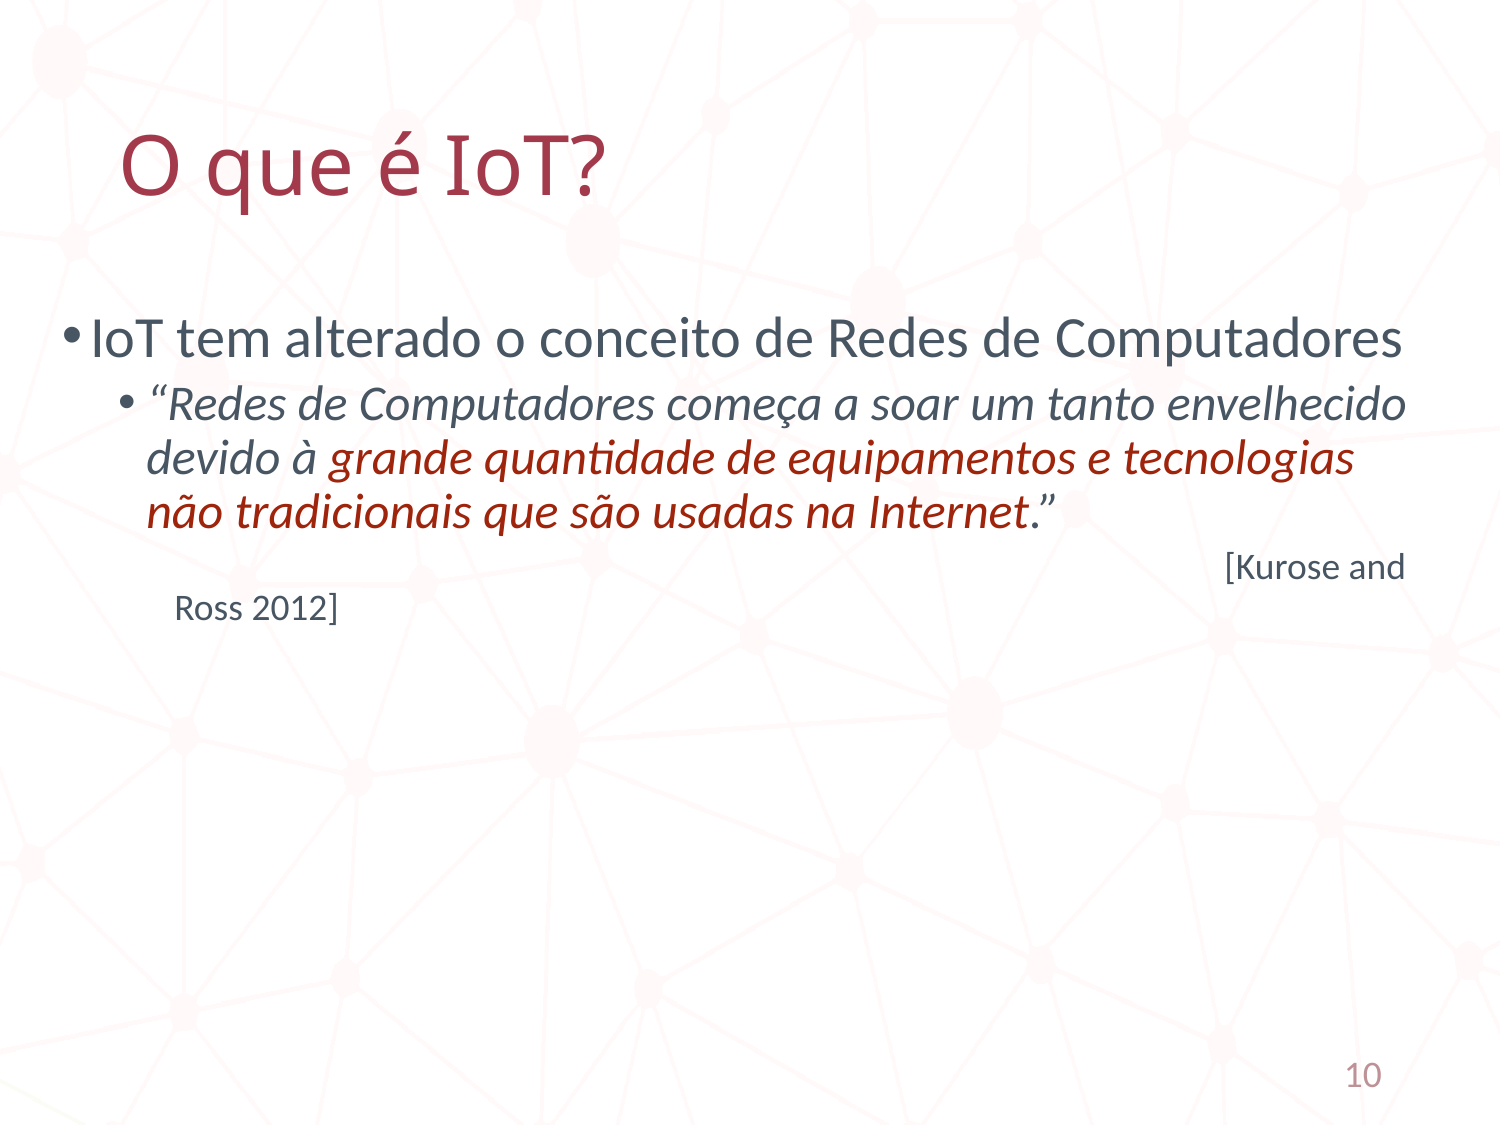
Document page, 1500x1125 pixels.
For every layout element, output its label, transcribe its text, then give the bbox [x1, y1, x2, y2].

title O que é IoT? [103, 59, 1397, 278]
slide_number 10 [1059, 1042, 1397, 1103]
list IoT tem alterado o conceito de Redes de Computadores “Redes de Computadores começa a soar um tanto envelhecido devido à grande quantidade de equipamentos e tecnologias não tradicionais que são usadas na Internet.” [Kurose and Ross 2012] [46, 299, 1454, 1014]
